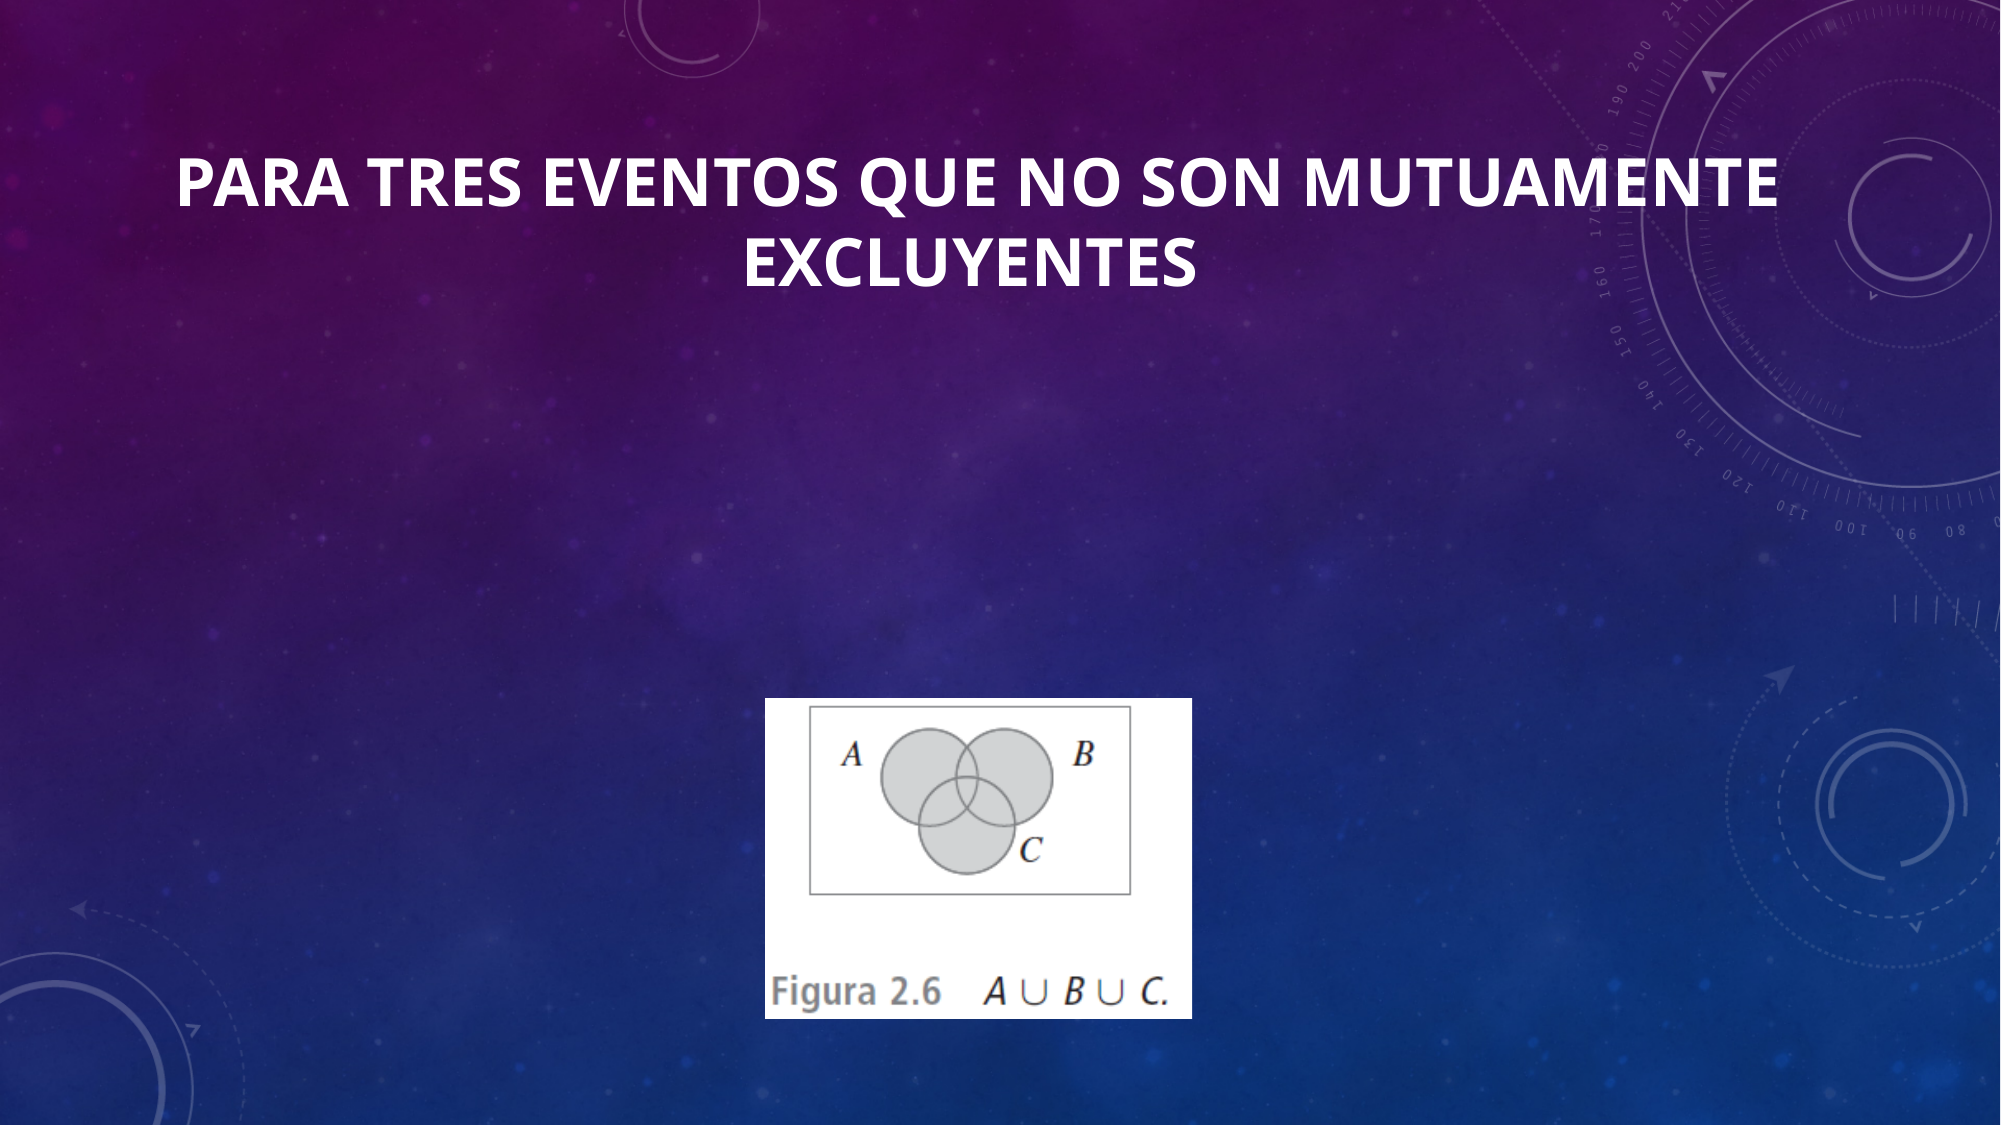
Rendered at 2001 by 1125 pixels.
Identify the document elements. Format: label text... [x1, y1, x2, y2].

title Para tres eventos que no son mutuamente excluyentes [45, 99, 1912, 339]
picture [0, 0, 2001, 1125]
